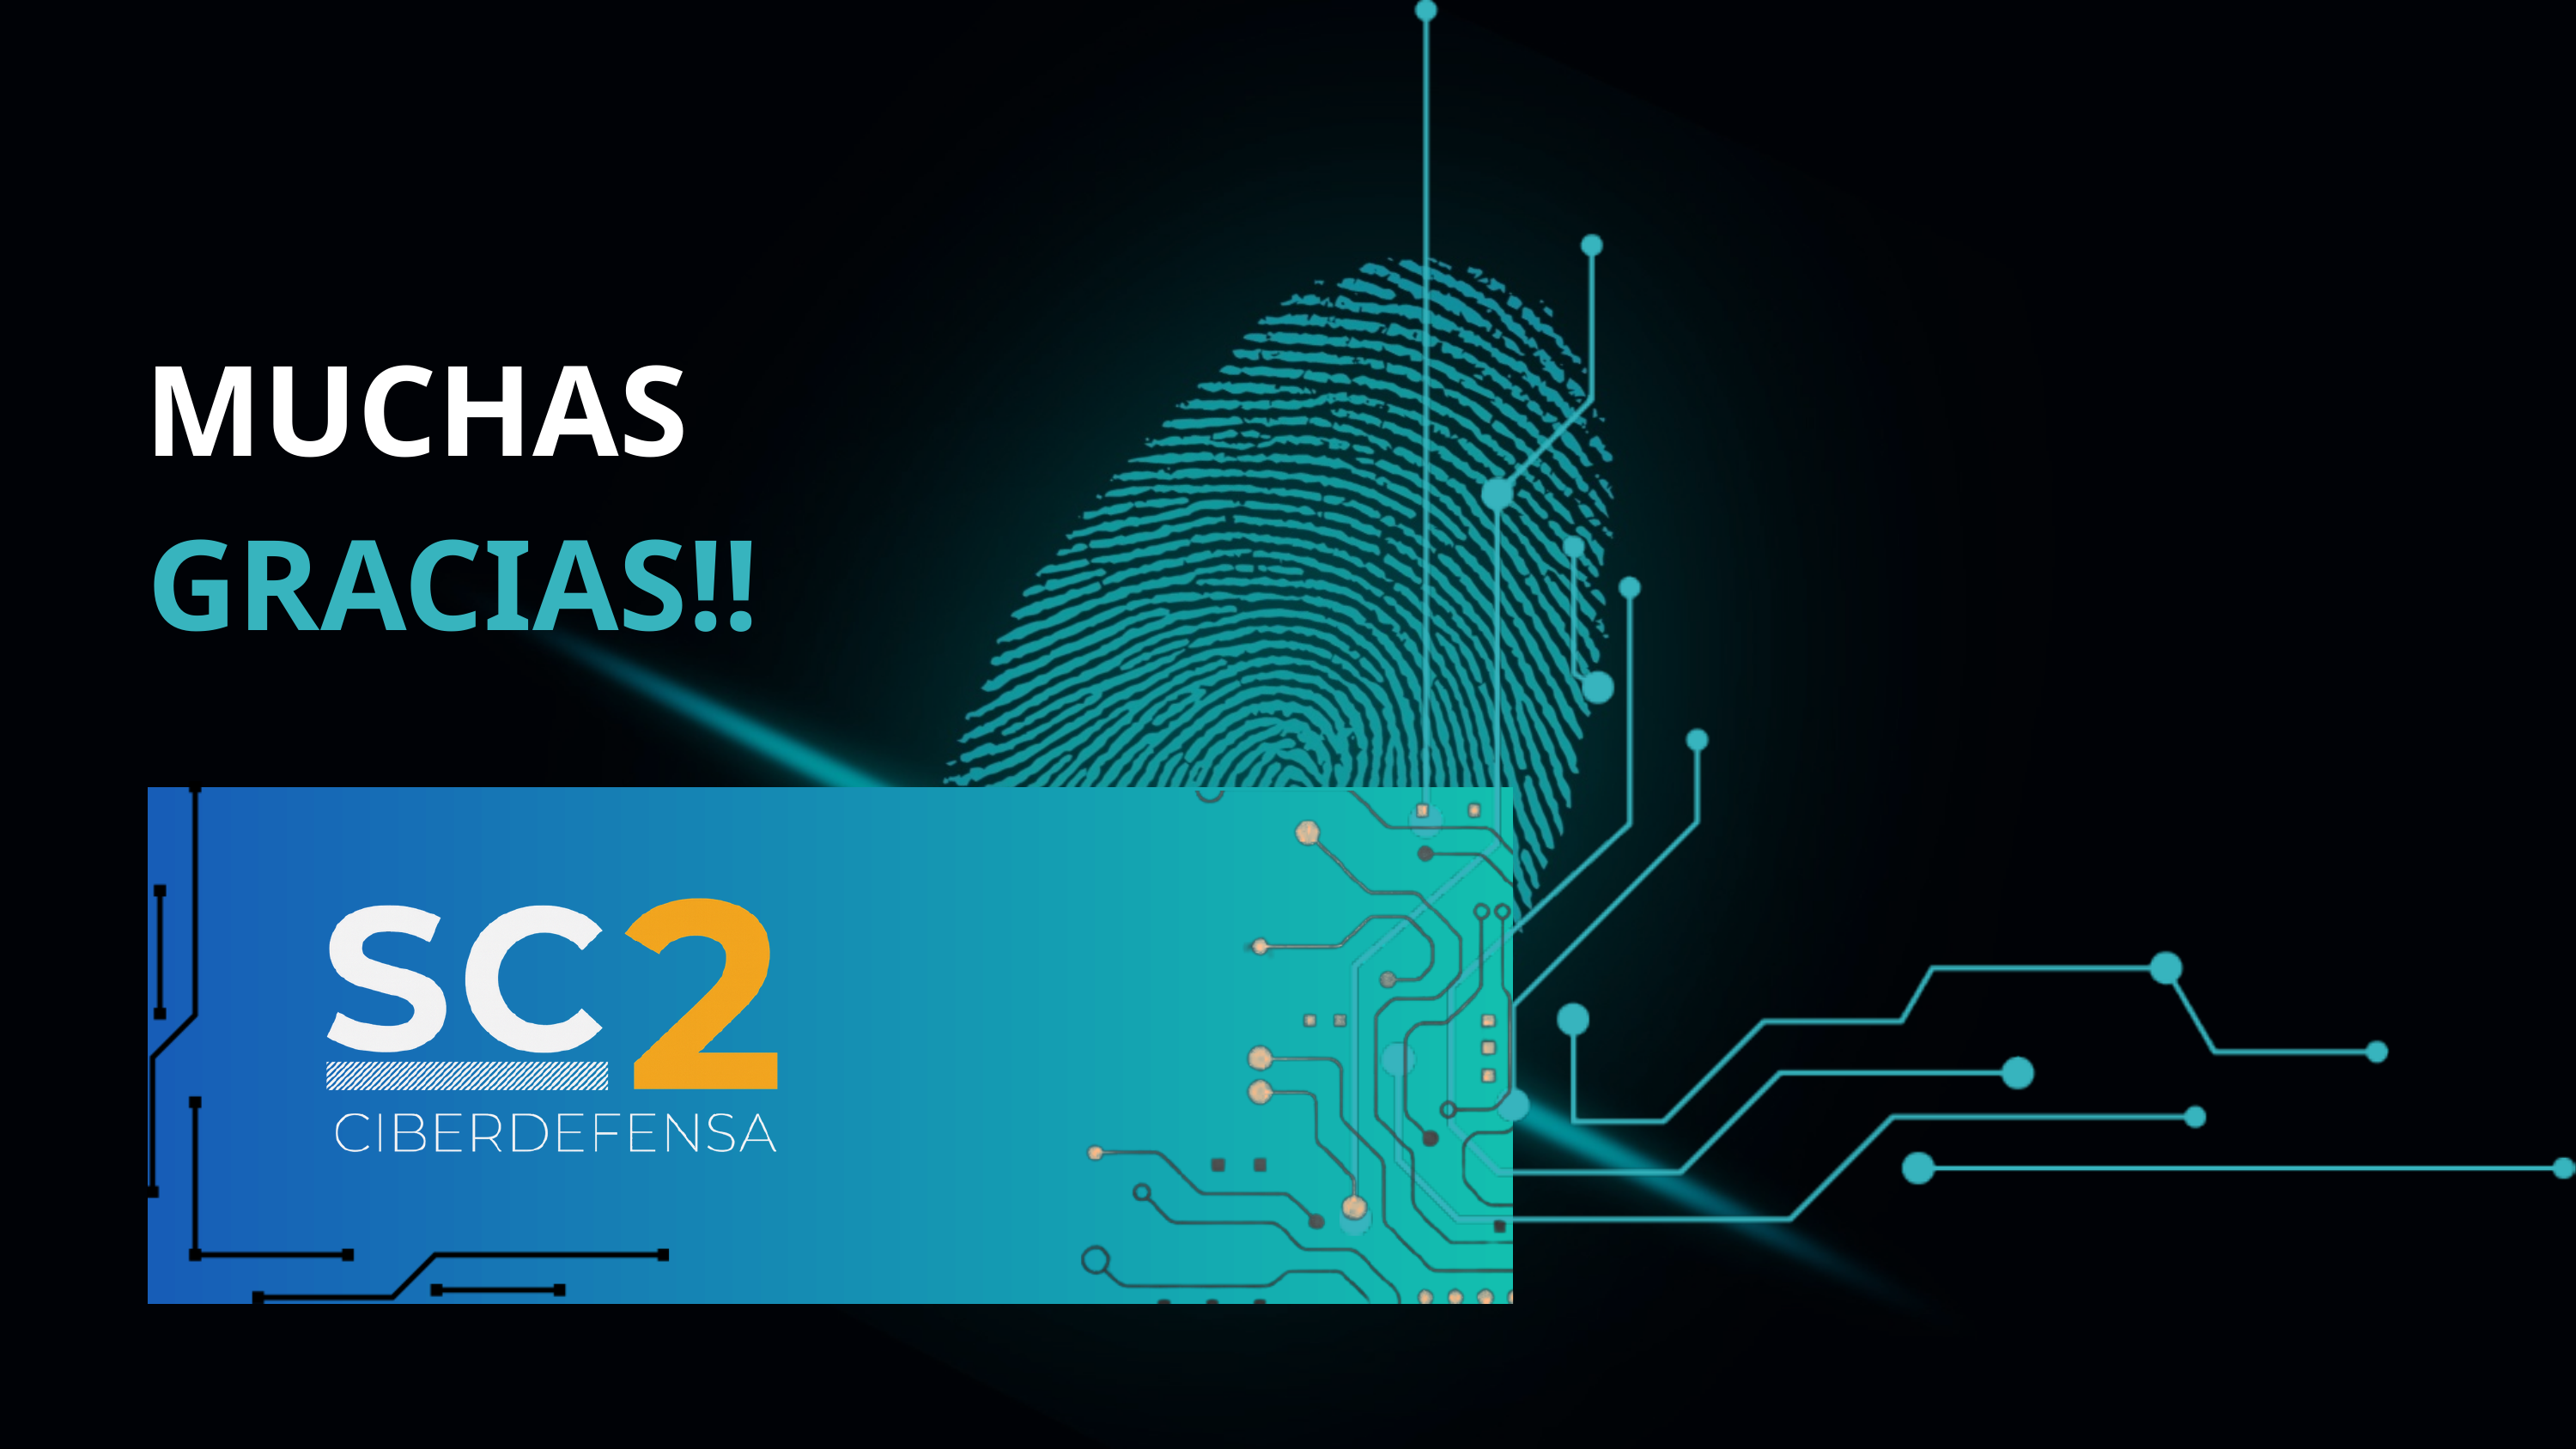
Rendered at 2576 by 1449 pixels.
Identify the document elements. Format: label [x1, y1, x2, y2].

text_box [0, 0, 2576, 1449]
text_box [273, 742, 831, 1304]
text_box [835, 786, 1514, 1304]
text_box [147, 786, 269, 1304]
